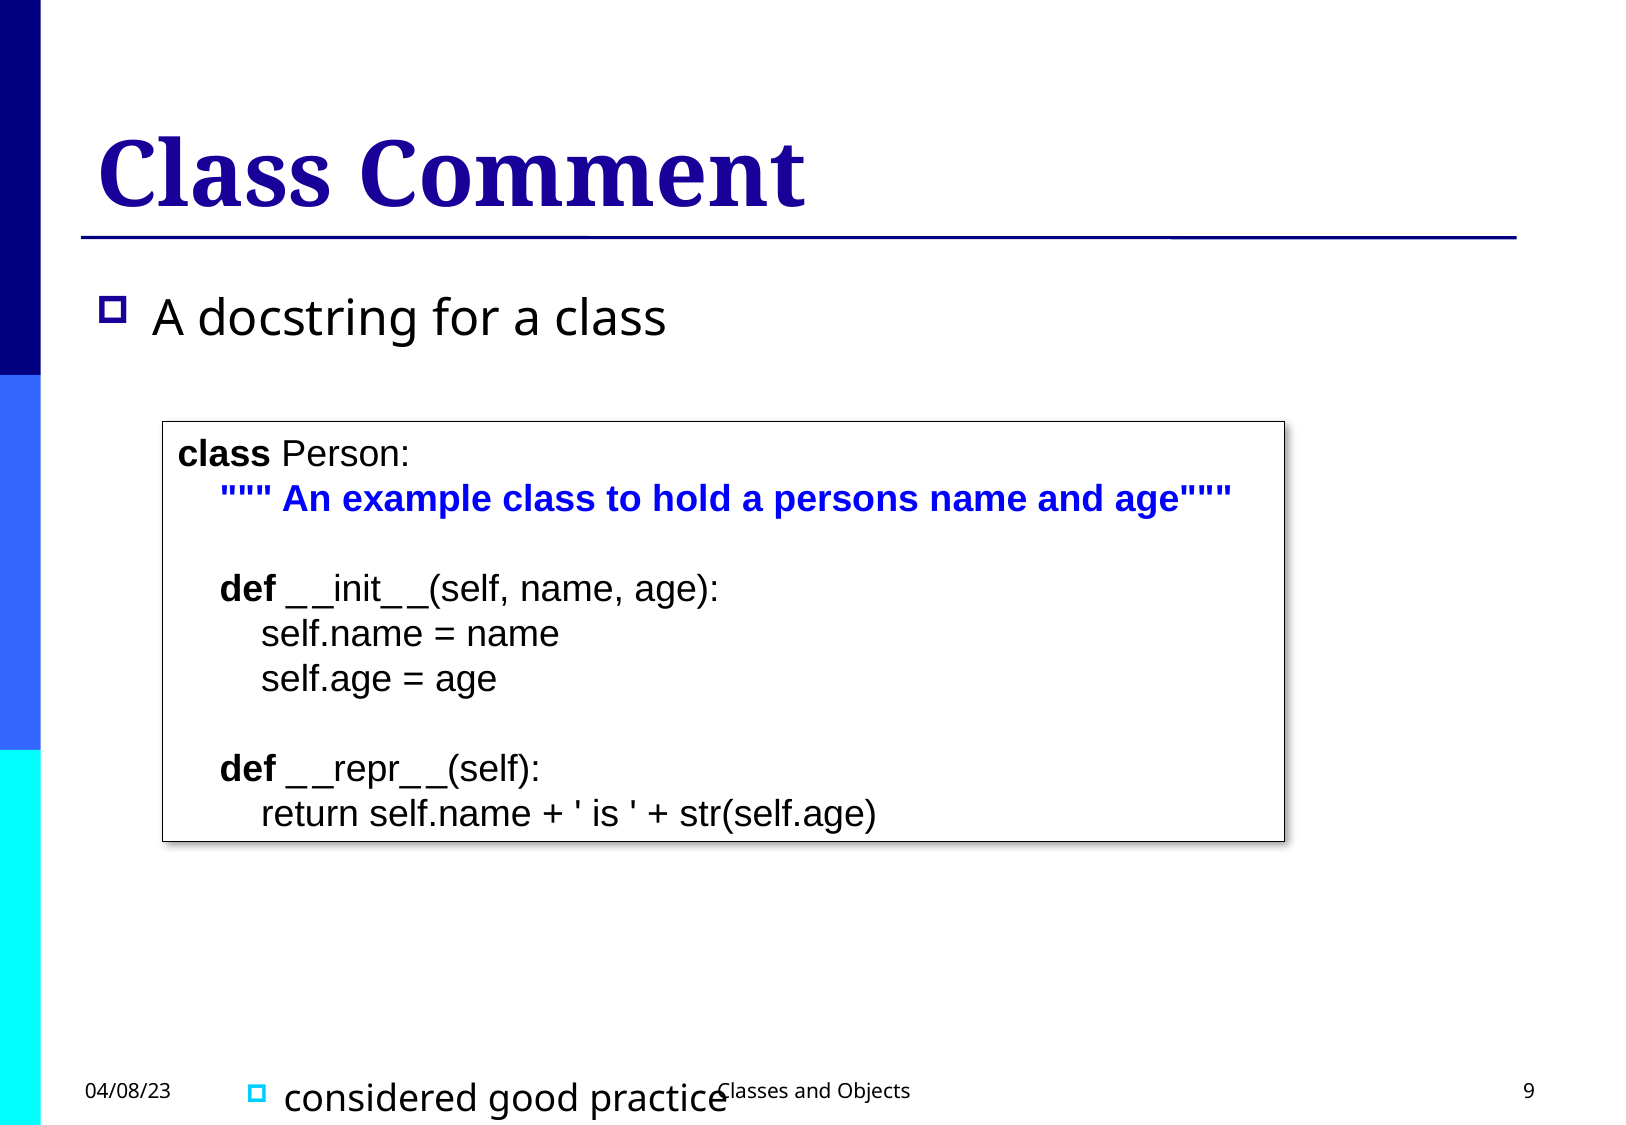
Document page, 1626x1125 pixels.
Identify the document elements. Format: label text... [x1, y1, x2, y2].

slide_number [70, 1070, 450, 1125]
title Class Comment [81, 45, 1544, 233]
footer Classes and Objects [556, 1070, 1071, 1125]
text_box class Person: """ An example class to hold a persons name and age""" def _ _init_ _(self, name, age): self.name = name self.age = age def _ _repr_ _(self): return self.name + ' is ' + str(self.age) [162, 421, 1285, 842]
slide_number 9 [1170, 1070, 1550, 1125]
list A docstring for a class considered good practice typically provides information on purpose of class often gives guidance on usage [81, 262, 1544, 1006]
